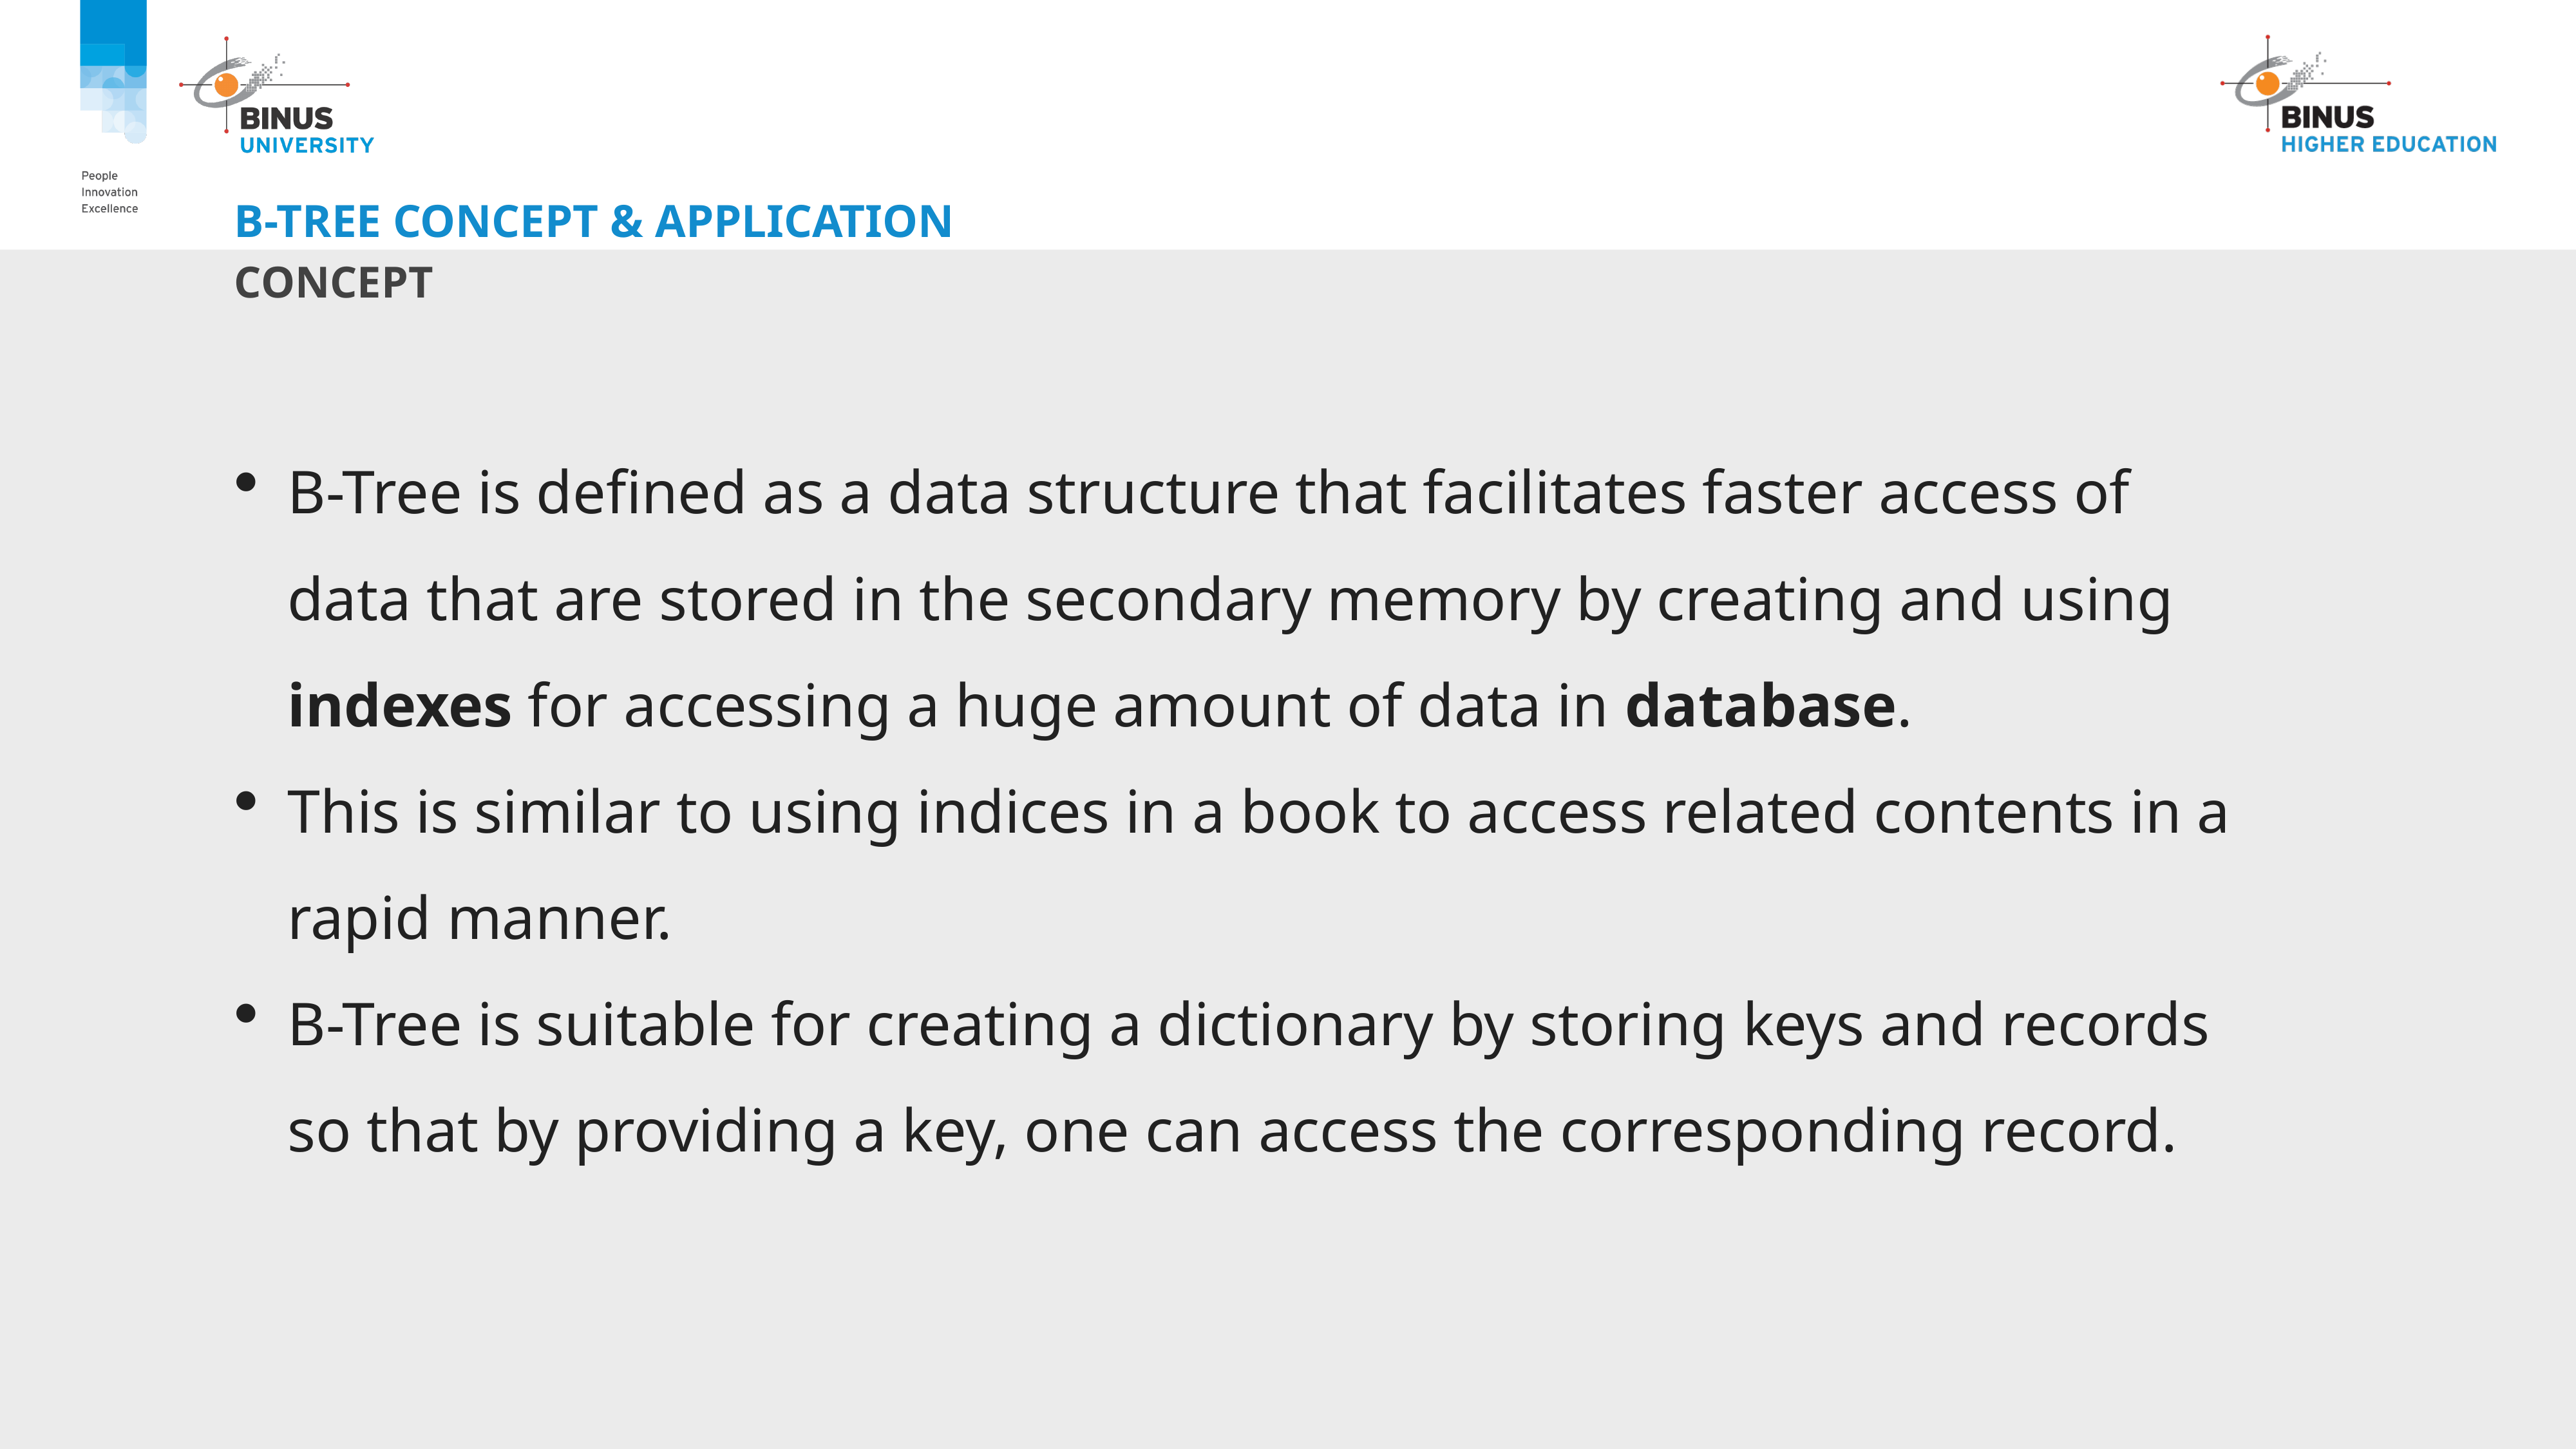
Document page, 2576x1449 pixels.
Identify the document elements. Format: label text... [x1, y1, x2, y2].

list Concept [228, 255, 1262, 341]
picture [174, 25, 374, 161]
list B-Tree is defined as a data structure that facilitates faster access of data that are stored in the secondary memory by creating and using indexes for accessing a huge amount of data in database.​ This is similar to using indices in a book to access related contents in a rapid manner.​ B-Tree is suitable for creating a dictionary by storing keys and records so that by providing a key, one can access the corresponding record.​ [228, 413, 2273, 1252]
picture [80, 66, 147, 144]
picture [2199, 0, 2496, 156]
title B-TREE CONCEPT & APPLICATION [228, 197, 1784, 252]
picture [81, 146, 146, 213]
